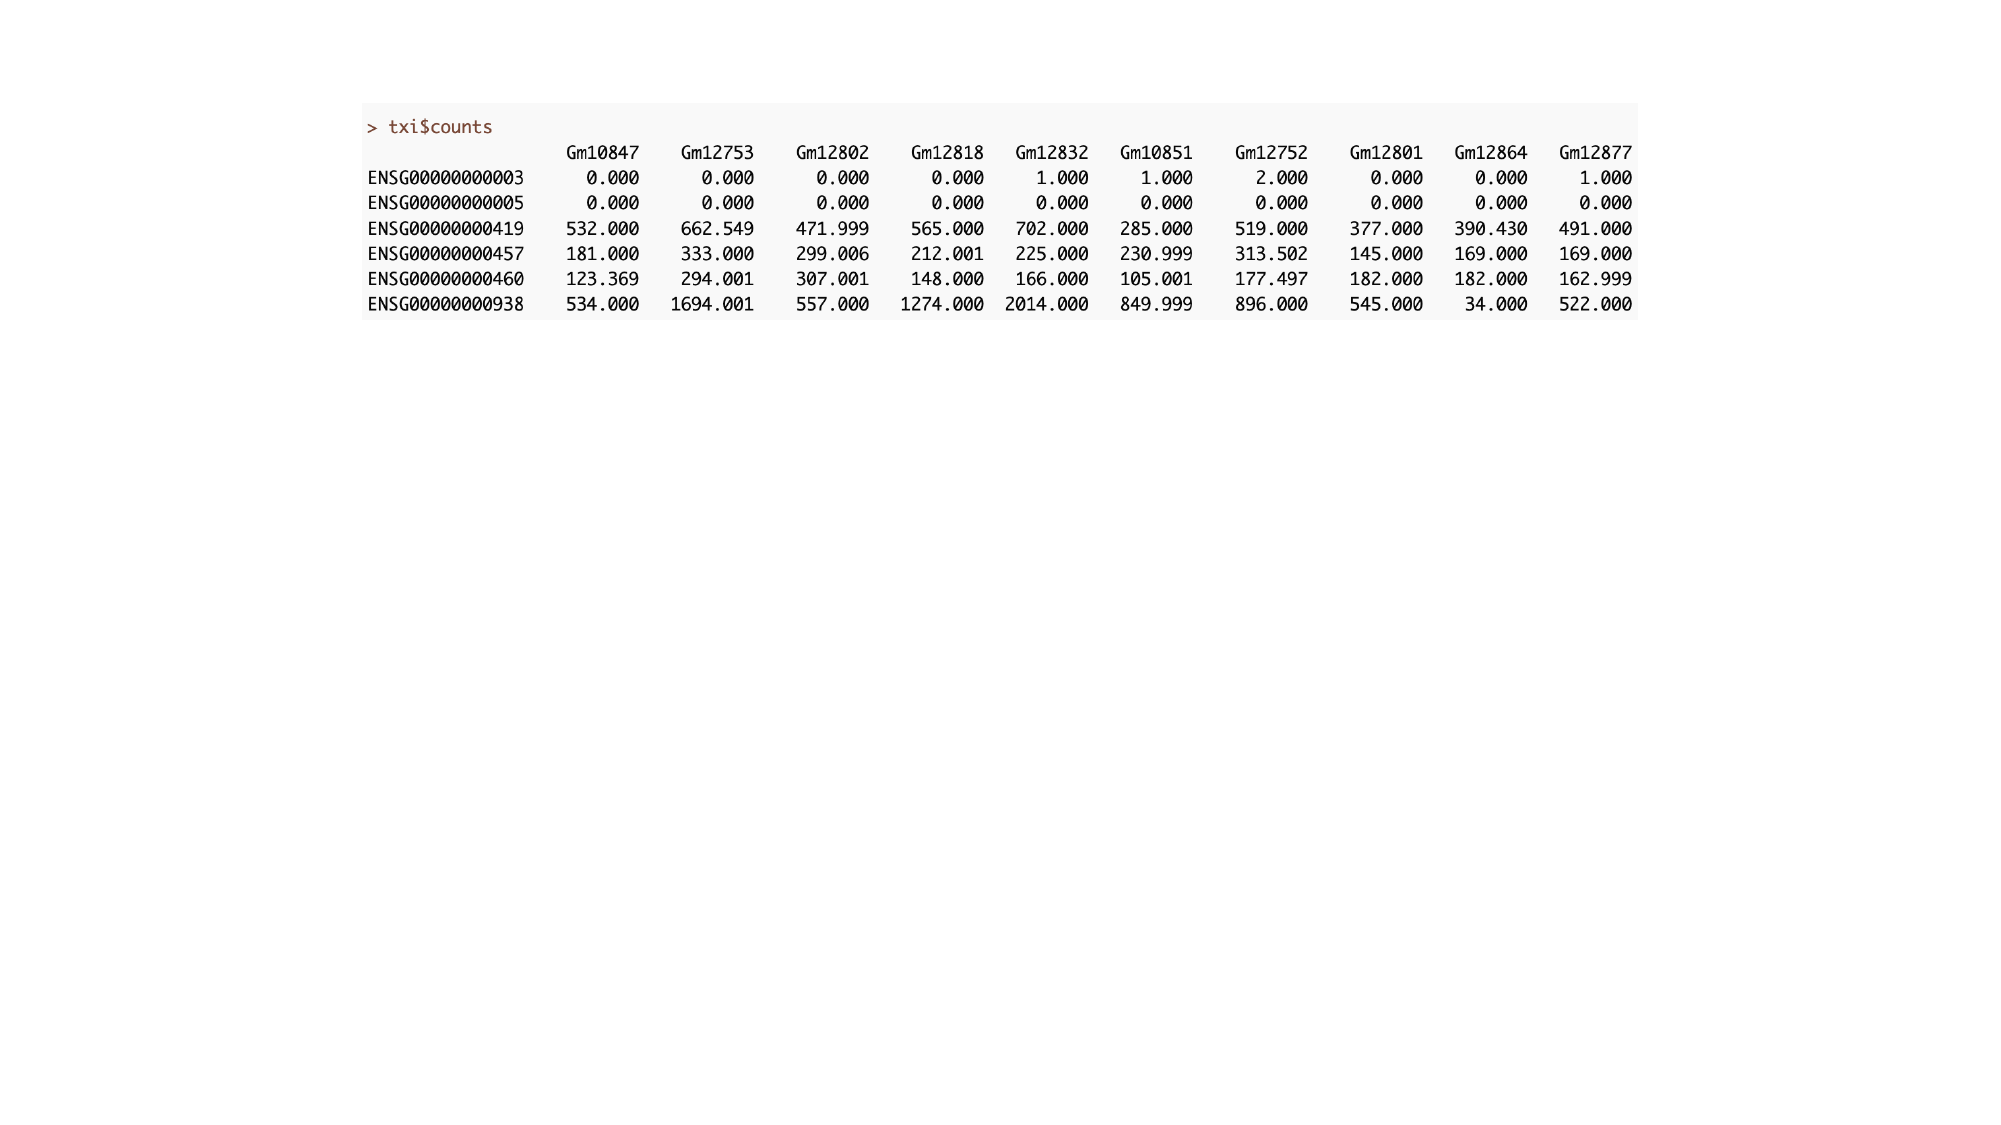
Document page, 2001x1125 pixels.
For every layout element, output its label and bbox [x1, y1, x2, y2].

picture [362, 103, 1638, 320]
